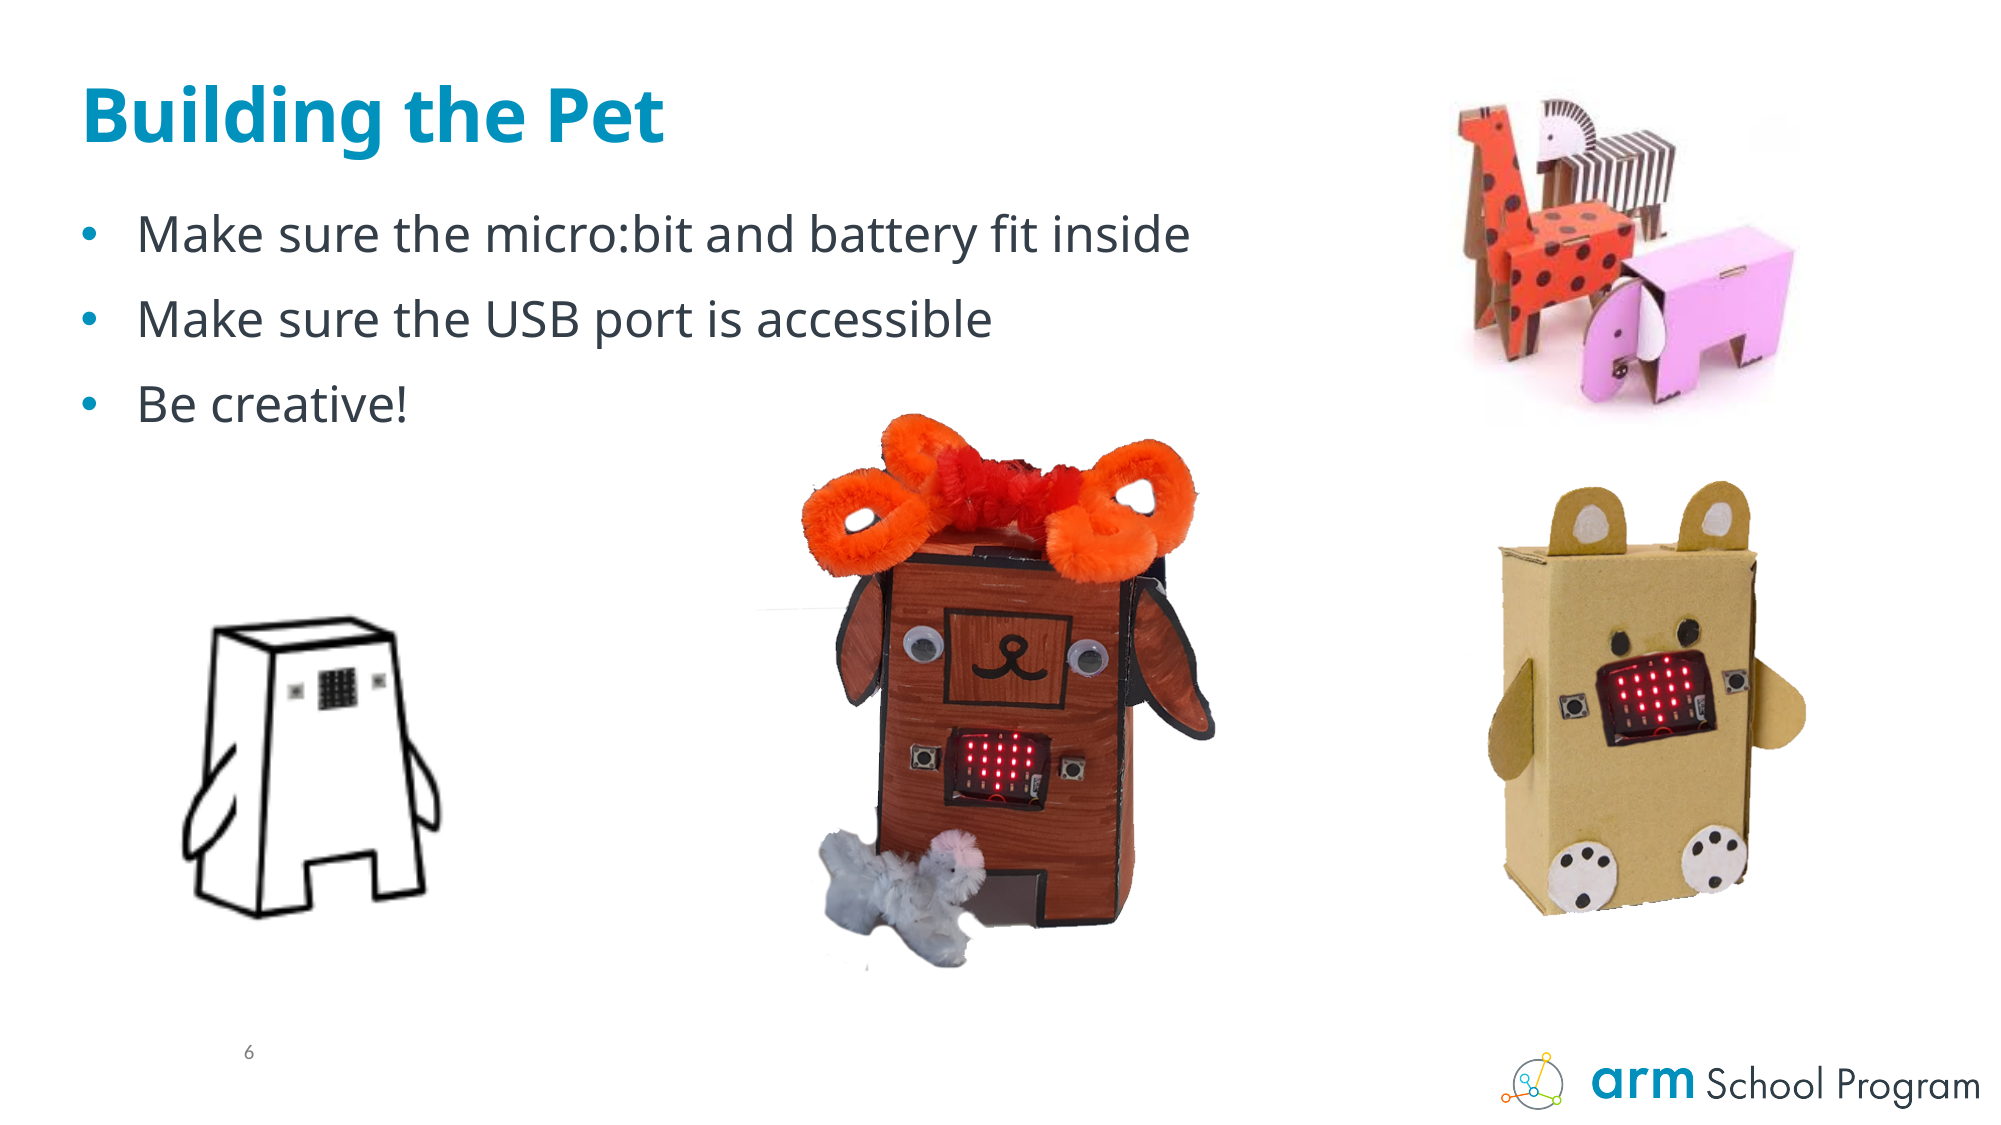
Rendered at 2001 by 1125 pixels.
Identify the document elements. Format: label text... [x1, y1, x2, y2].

picture [127, 581, 480, 943]
title Building the Pet [80, 48, 1915, 158]
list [1449, 77, 1800, 428]
text_box Make sure the micro:bit and battery fit inside Make sure the USB port is accessible Be creative! [80, 202, 1915, 957]
picture [1442, 475, 1828, 920]
picture [1501, 1052, 1979, 1110]
picture [756, 396, 1239, 973]
